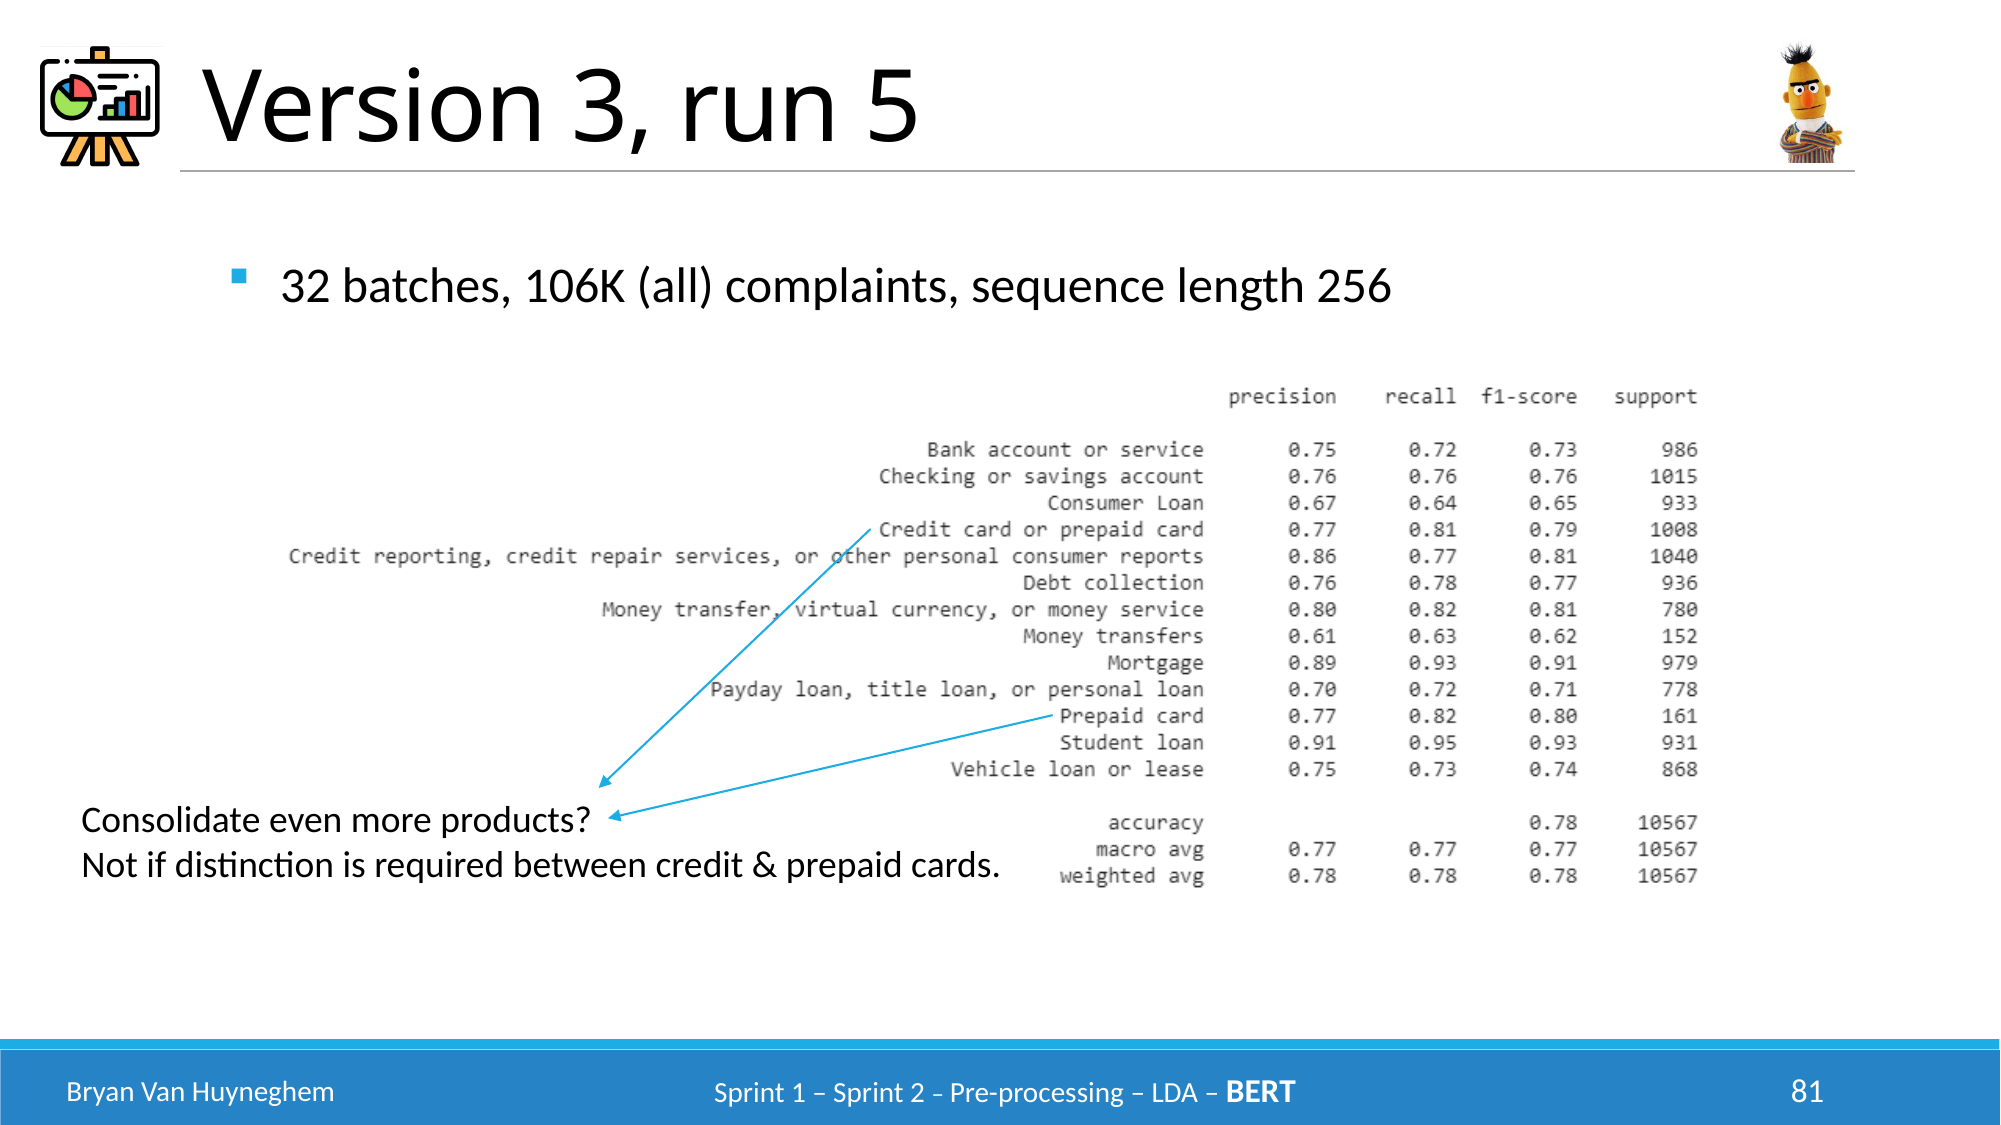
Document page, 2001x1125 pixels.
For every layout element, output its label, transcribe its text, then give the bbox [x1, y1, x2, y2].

slide_number 81 [1741, 1059, 1840, 1120]
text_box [598, 528, 871, 789]
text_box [607, 714, 1054, 819]
picture [1760, 36, 1856, 164]
footer Sprint 1 – Sprint 2 – Pre-processing – LDA – BERT [359, 1059, 1651, 1120]
text_box Consolidate even more products? Not if distinction is required between credit & prepaid cards. [66, 787, 280, 893]
text_box [179, 47, 1759, 170]
picture [39, 46, 164, 172]
text_box 32 batches, 106K (all) complaints, sequence length 256 [179, 233, 1830, 963]
slide_number Bryan Van Huyneghem [51, 1059, 359, 1120]
picture [283, 377, 1727, 909]
